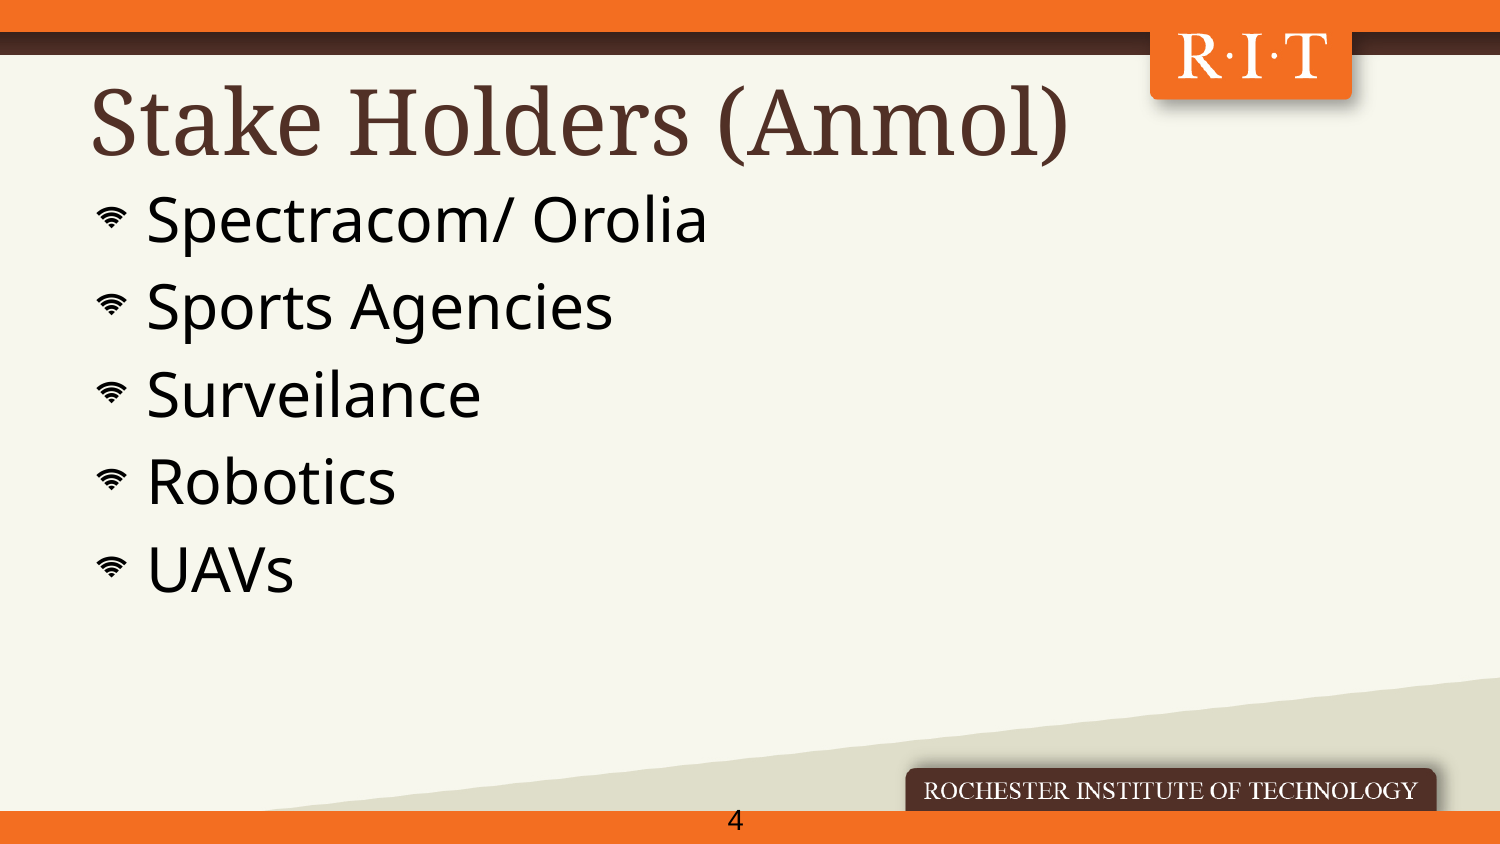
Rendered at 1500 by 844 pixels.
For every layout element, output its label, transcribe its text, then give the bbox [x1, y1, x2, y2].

title Stake Holders (Anmol) [75, 56, 1425, 172]
list Spectracom/ Orolia Sports Agencies Surveilance Robotics UAVs [75, 172, 1425, 760]
picture [0, 0, 1500, 844]
slide_number 4 [712, 794, 1063, 840]
